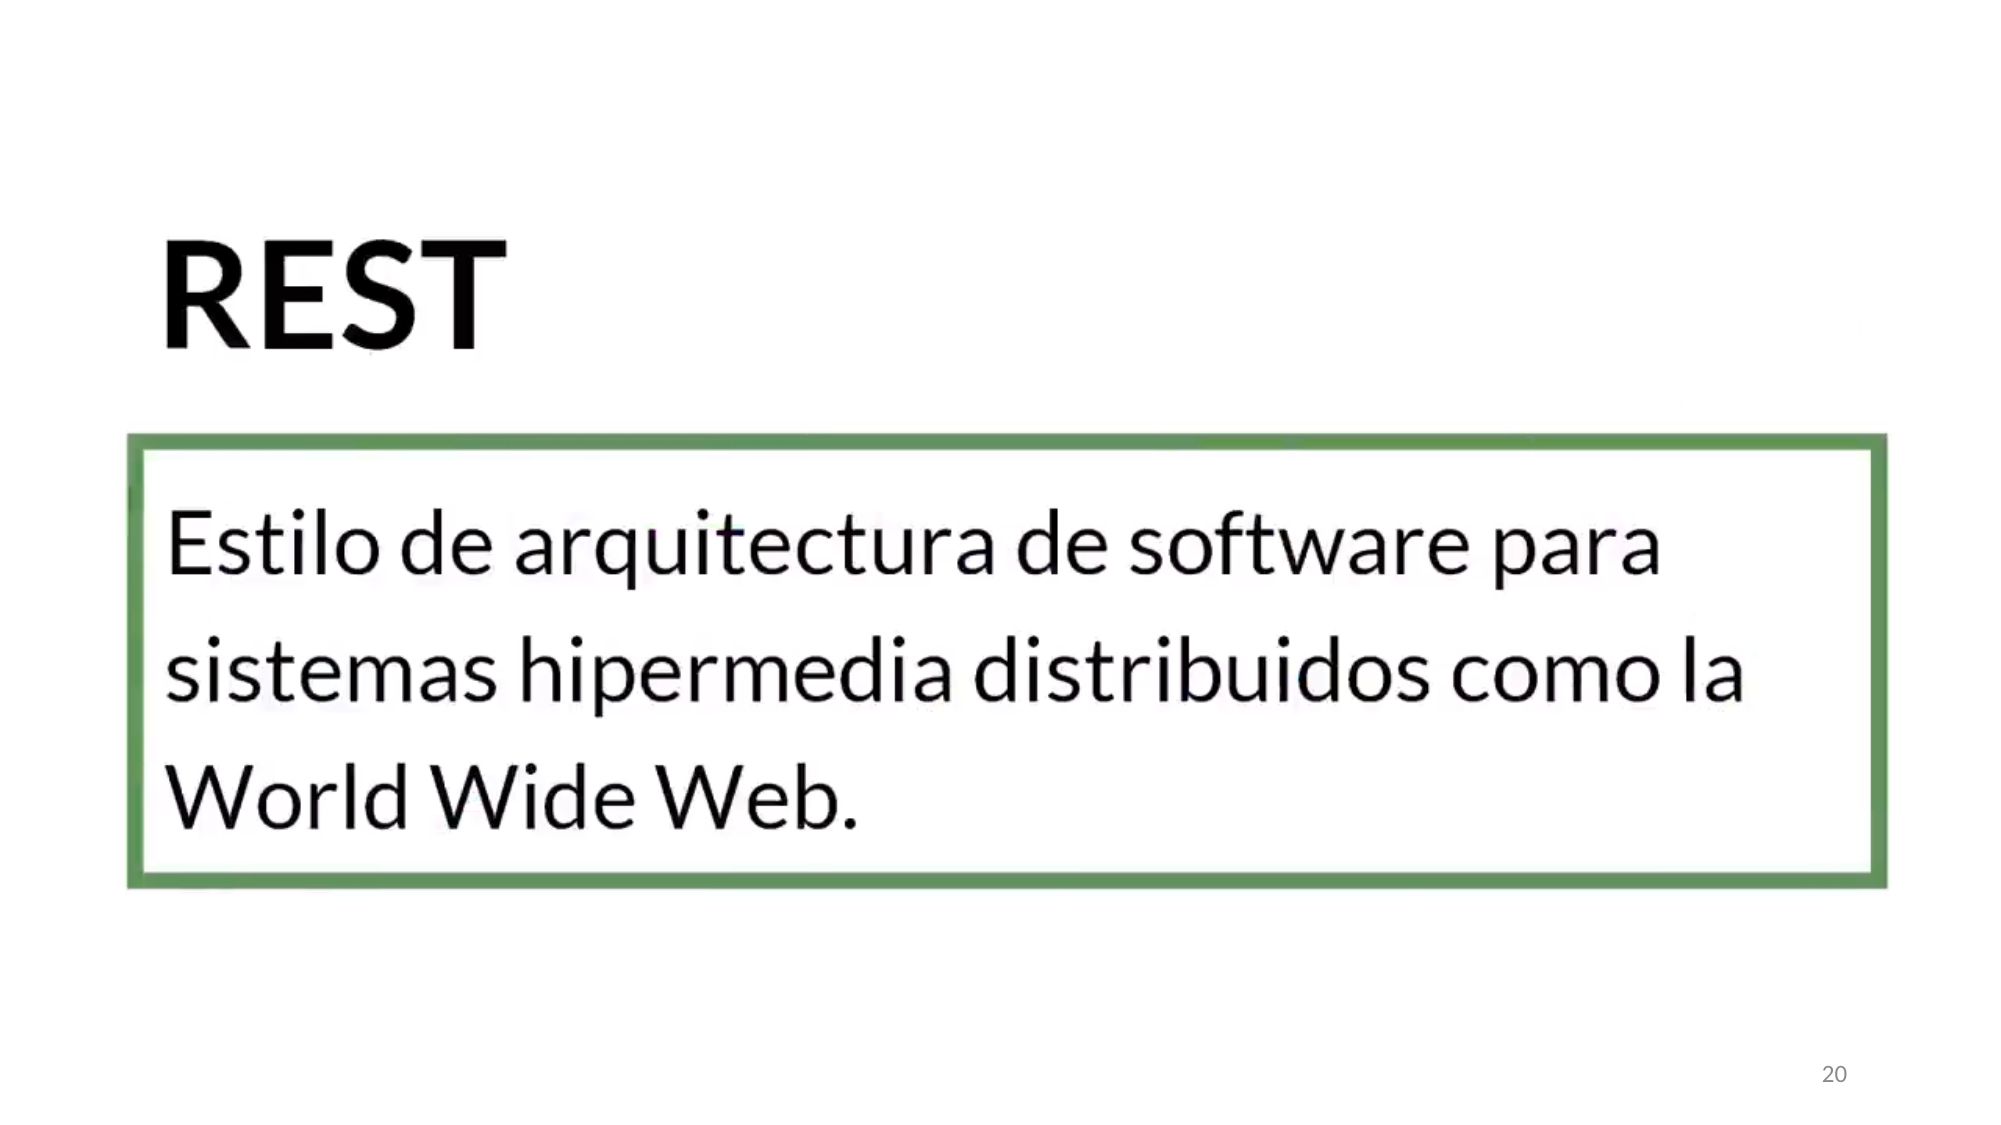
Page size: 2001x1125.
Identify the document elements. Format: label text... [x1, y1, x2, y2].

picture [107, 224, 1893, 900]
slide_number 20 [1412, 1042, 1863, 1103]
